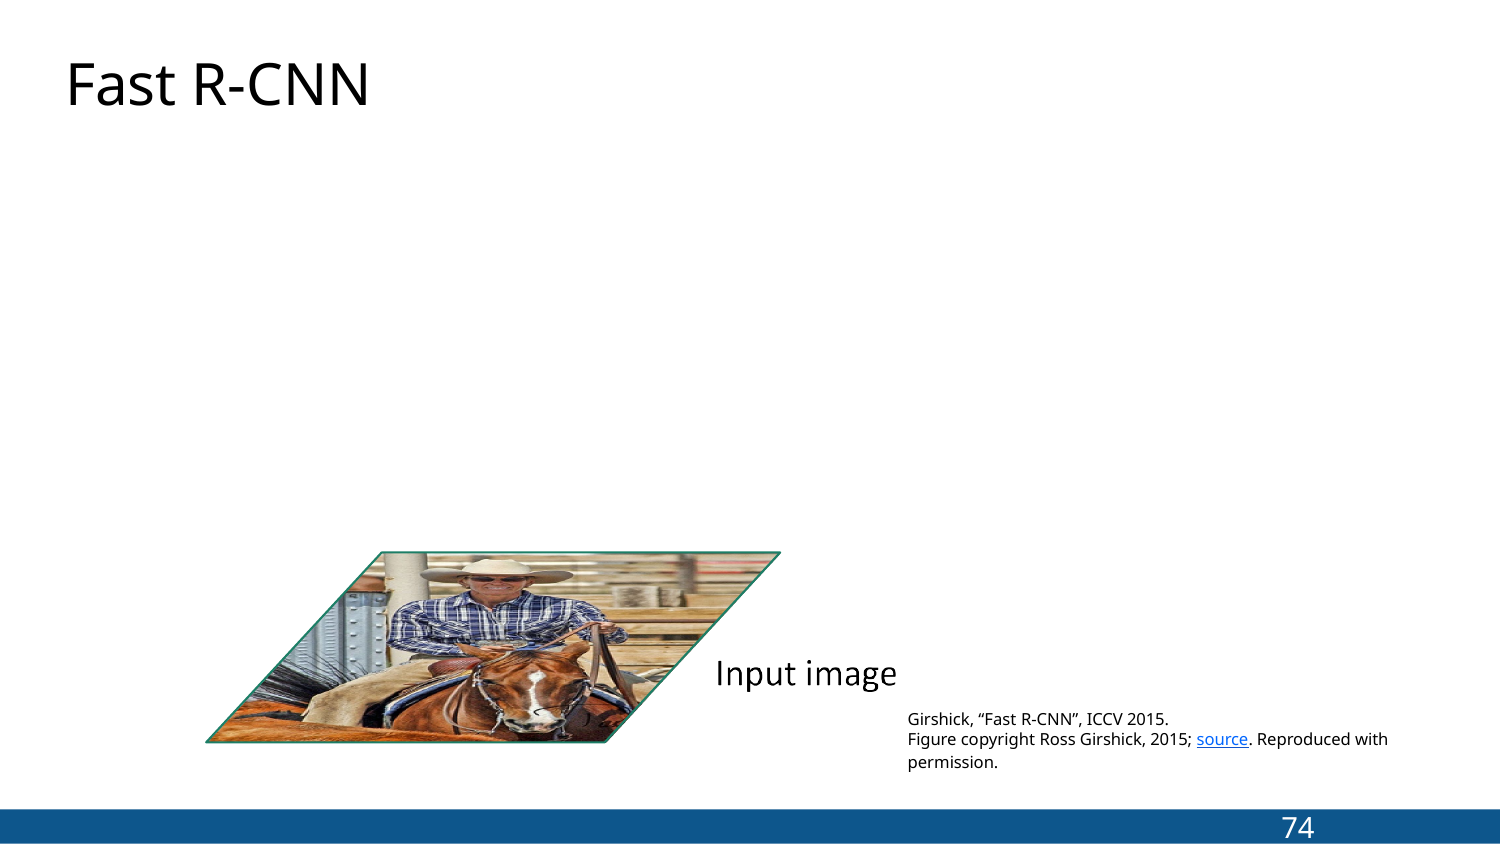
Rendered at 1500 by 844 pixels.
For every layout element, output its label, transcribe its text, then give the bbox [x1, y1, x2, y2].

slide_number 74 [1275, 800, 1334, 844]
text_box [204, 551, 896, 744]
title Fast R-CNN [62, 45, 385, 189]
text_box Girshick, “Fast R-CNN”, ICCV 2015. Figure copyright Ross Girshick, 2015; source. Reproduced with permission. [905, 708, 1467, 773]
